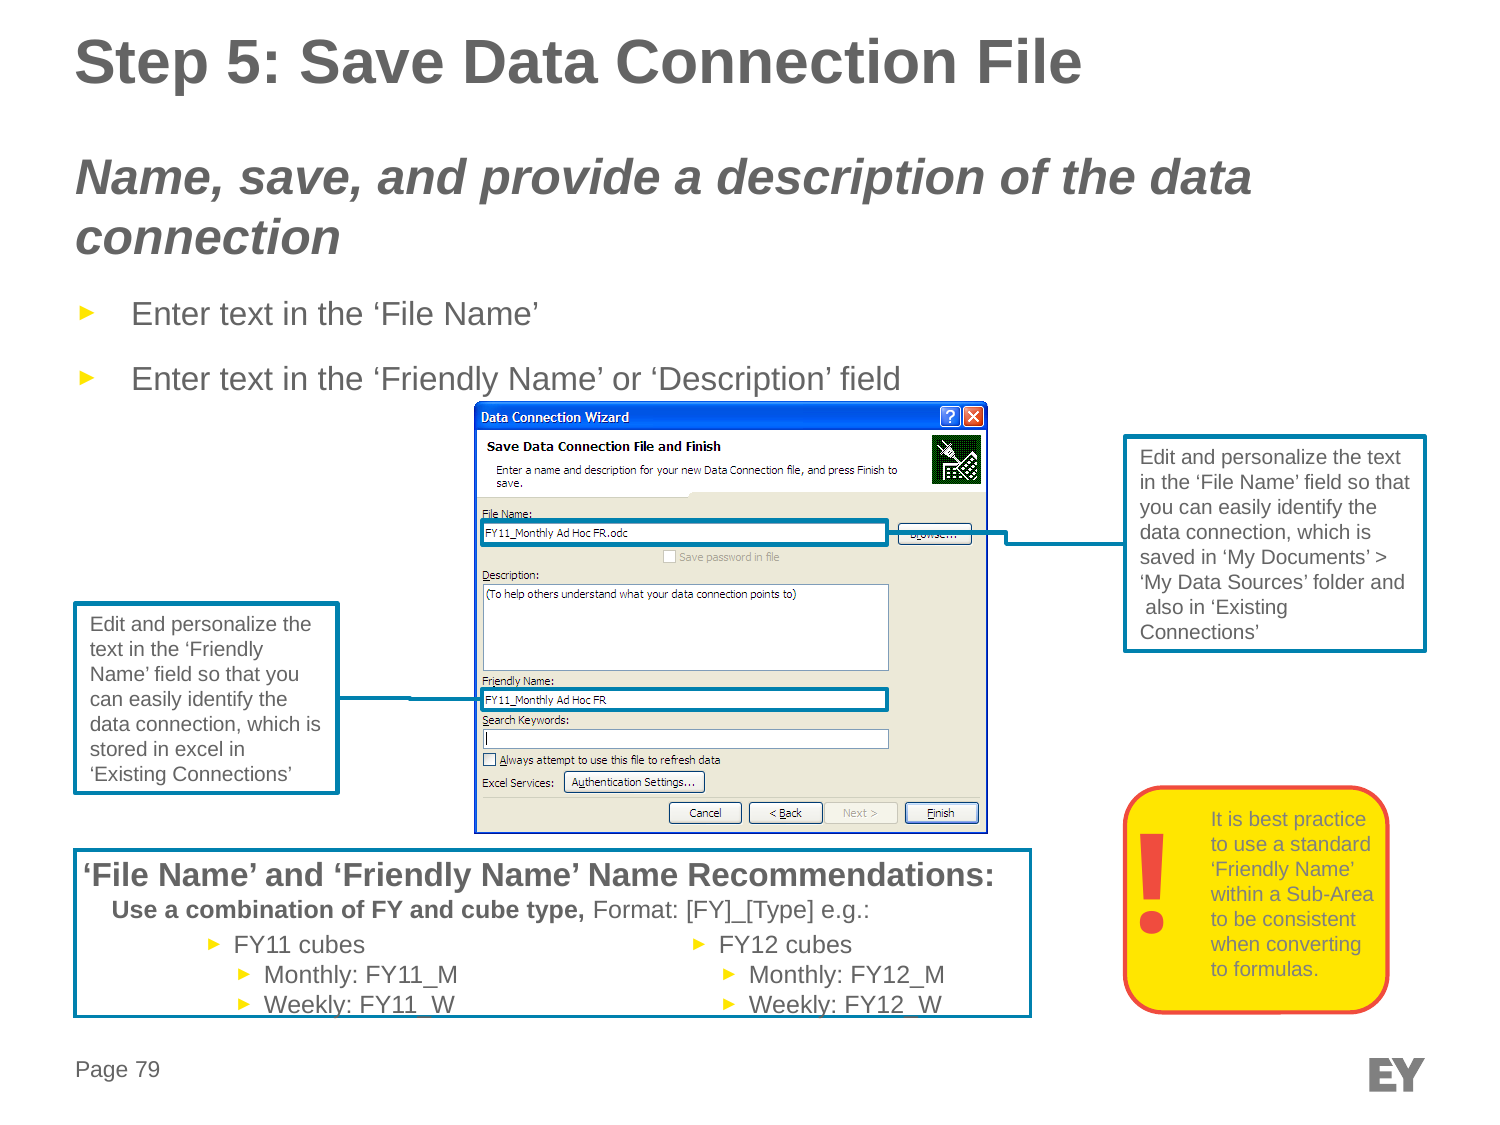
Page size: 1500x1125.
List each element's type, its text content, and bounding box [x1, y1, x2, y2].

text_box FY11 cubes Monthly: FY11_M Weekly: FY11_W [139, 903, 606, 1043]
text_box Edit and personalize the text in the ‘File Name’ field so that you can easily identify the data connection, which is saved in ‘My Documents’ > ‘My Data Sources’ folder and also in ‘Existing Connections’ [1124, 436, 1425, 652]
text_box ‘File Name’ and ‘Friendly Name’ Name Recommendations: Use a combination of FY and cube type, Format: [FY]_[Type] e.g.: [74, 849, 1031, 1017]
picture [485, 692, 884, 707]
picture [485, 524, 884, 541]
text_box Edit and personalize the text in the ‘Friendly Name’ field so that you can easily identify the data connection, which is stored in excel in ‘Existing Connections’ [75, 603, 338, 794]
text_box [1124, 787, 1388, 1013]
title Step 5: Save Data Connection File [74, 33, 1425, 175]
picture [474, 401, 988, 834]
text_box FY12 cubes Monthly: FY12_M Weekly: FY12_W [624, 903, 1091, 1043]
list Name, save, and provide a description of the data connection [75, 144, 1425, 233]
list Enter text in the ‘File Name’ Enter text in the ‘Friendly Name’ or ‘Description’ field [74, 292, 1426, 455]
